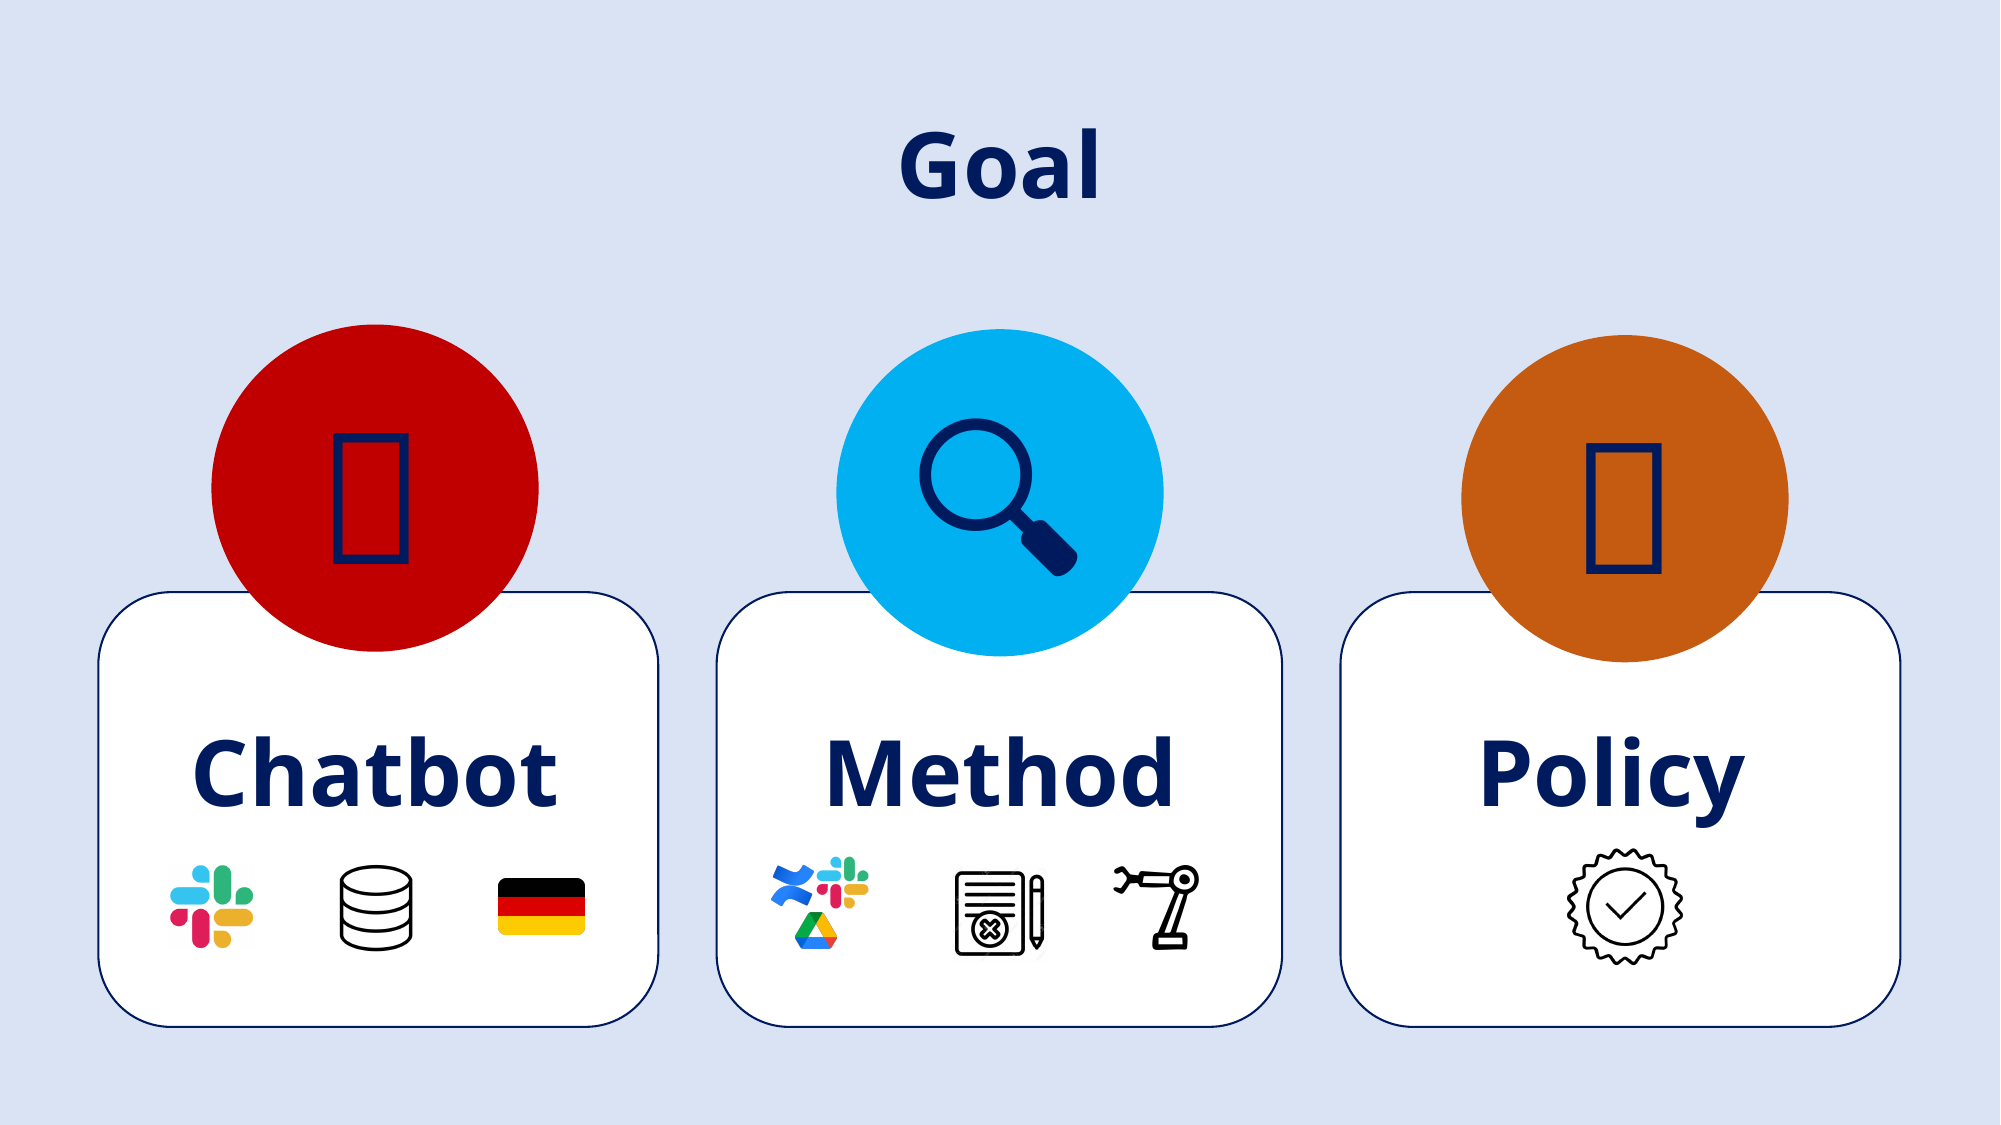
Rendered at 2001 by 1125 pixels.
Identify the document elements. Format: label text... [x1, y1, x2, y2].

text_box [715, 832, 1284, 1028]
text_box [1339, 591, 1902, 706]
text_box [210, 323, 540, 653]
text_box [715, 591, 1284, 706]
text_box Chatbot [33, 706, 658, 832]
picture [771, 864, 814, 907]
picture [169, 864, 254, 949]
picture [816, 856, 869, 909]
text_box [1339, 832, 1902, 1028]
text_box Policy [1269, 706, 1953, 832]
text_box 🔍 [885, 379, 1112, 615]
picture [318, 850, 434, 966]
picture [1113, 865, 1199, 950]
picture [795, 912, 837, 949]
text_box [835, 328, 1165, 614]
text_box 📜 [1512, 384, 1738, 619]
title Goal [137, 59, 1863, 278]
text_box Method [658, 706, 1269, 832]
text_box [97, 591, 660, 706]
text_box 🤖 [258, 374, 485, 609]
text_box [889, 615, 1111, 658]
text_box [97, 832, 660, 1028]
picture [1549, 831, 1700, 982]
picture [498, 878, 585, 935]
picture [950, 864, 1050, 963]
text_box [1460, 334, 1790, 664]
